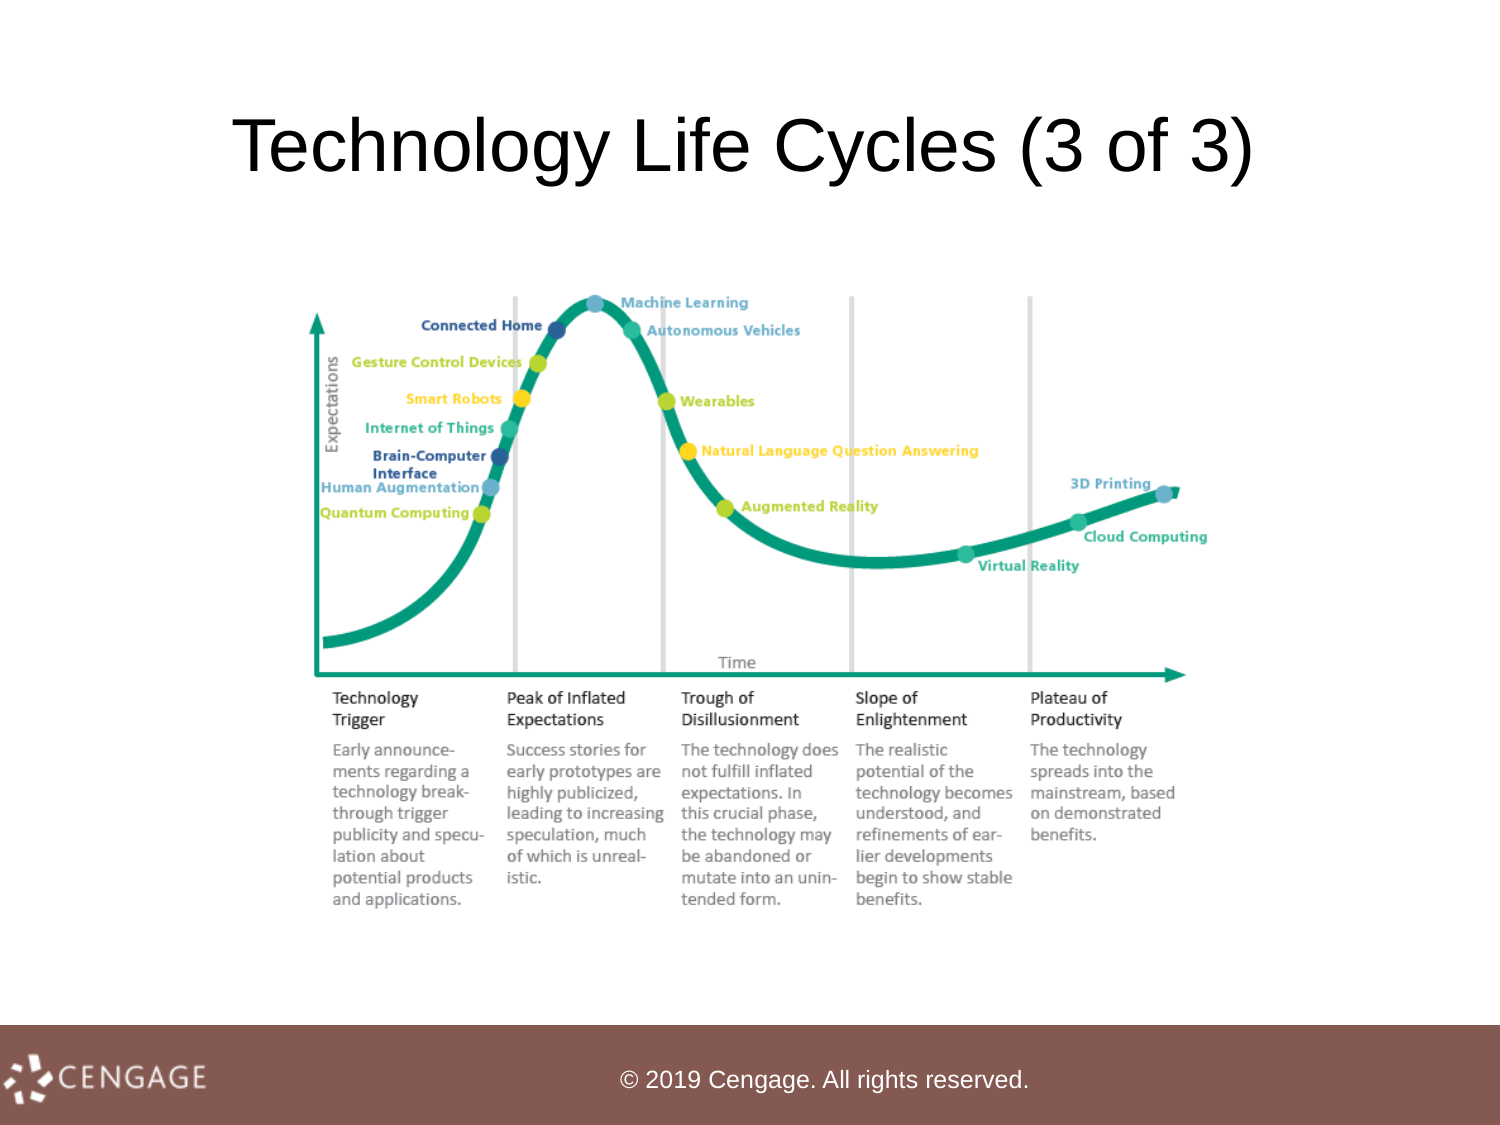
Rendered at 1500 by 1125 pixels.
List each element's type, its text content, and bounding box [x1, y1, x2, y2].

picture [0, 1051, 211, 1106]
title Technology Life Cycles (3 of 3) [85, 58, 1403, 224]
picture [284, 285, 1235, 962]
